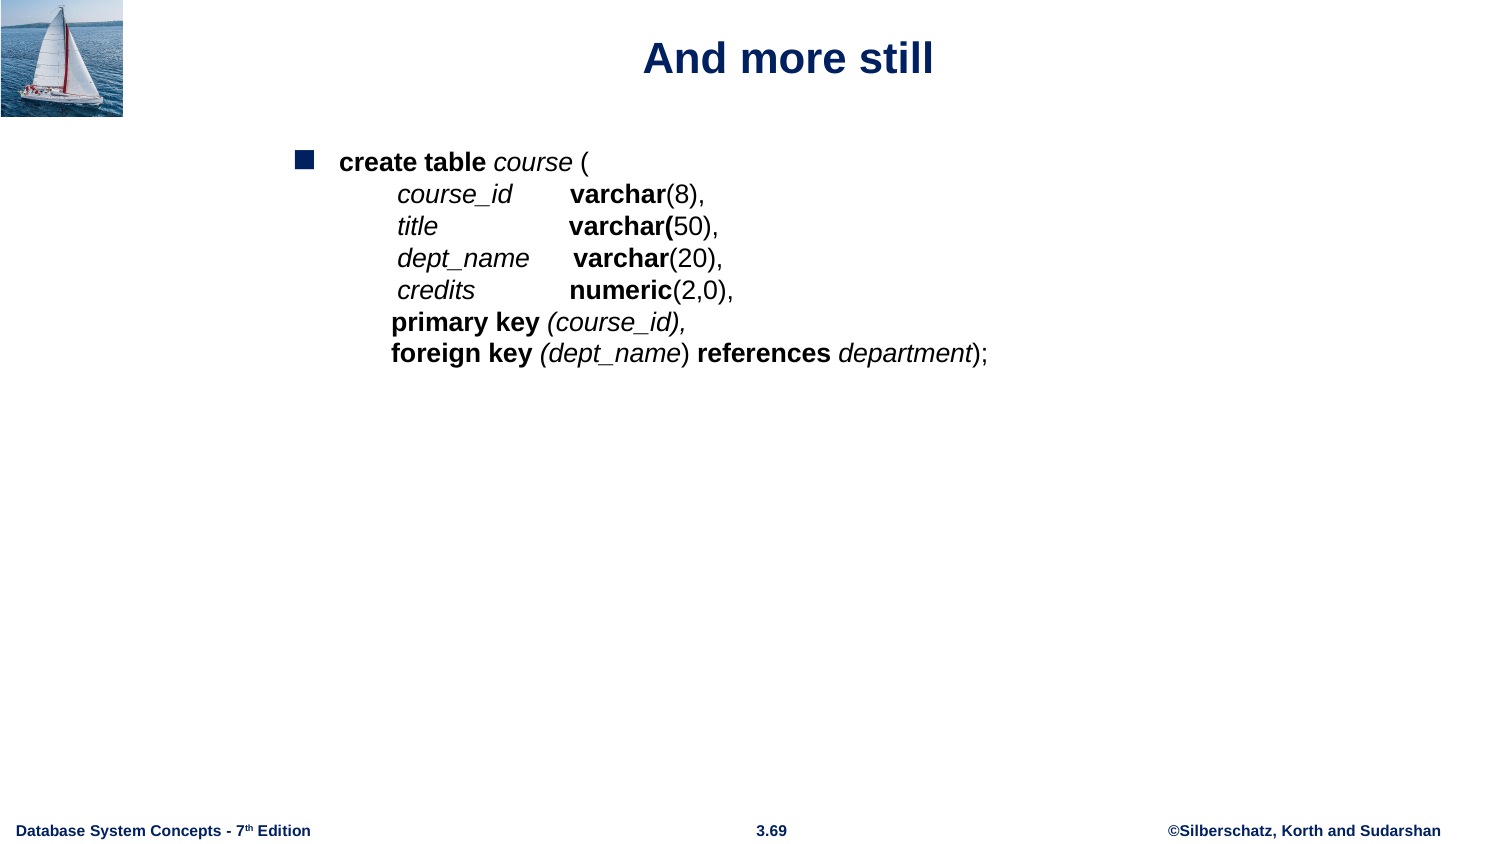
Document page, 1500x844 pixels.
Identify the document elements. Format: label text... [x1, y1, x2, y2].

picture [0, 0, 123, 117]
list create table course ( course_id varchar(8), title varchar(50), dept_name varchar(20), credits numeric(2,0), primary key (course_id), foreign key (dept_name) references department); [282, 137, 1157, 594]
title And more still [125, 14, 1452, 90]
